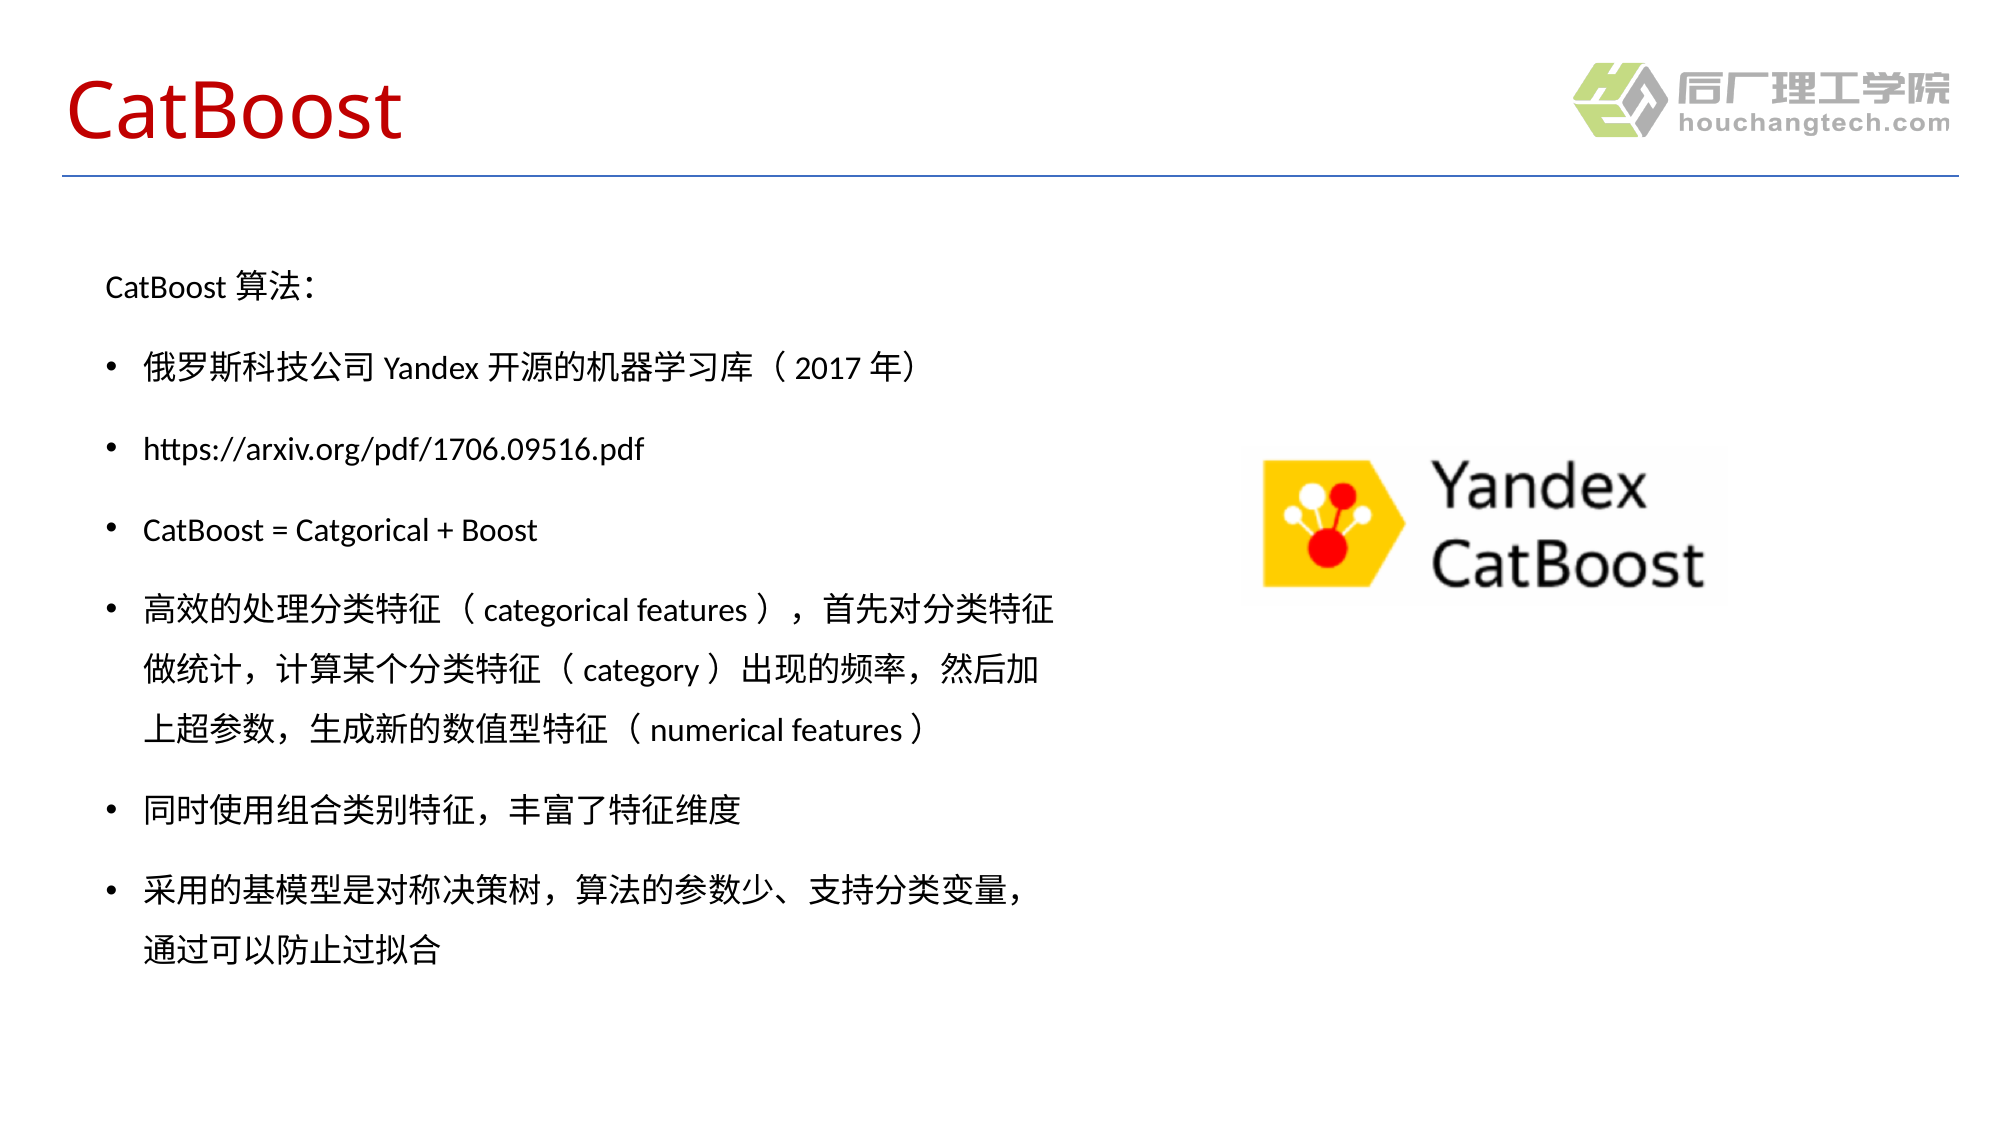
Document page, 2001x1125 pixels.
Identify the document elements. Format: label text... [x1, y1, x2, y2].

text_box CatBoost算法： 俄罗斯科技公司Yandex开源的机器学习库（2017年） https://arxiv.org/pdf/1706.09516.pdf CatBoost = Catgorical + Boost 高效的处理分类特征（categorical features），首先对分类特征做统计，计算某个分类特征（category）出现的频率，然后加上超参数，生成新的数值型特征（numerical features） 同时使用组合类别特征，丰富了特征维度 采用的基模型是对称决策树，算法的参数少、支持分类变量，通过可以防止过拟合 [98, 238, 1076, 929]
picture [1241, 446, 1728, 606]
title CatBoost [57, 59, 1728, 167]
text_box 分数越小，代表树的结构越好 [1728, 62, 1950, 138]
